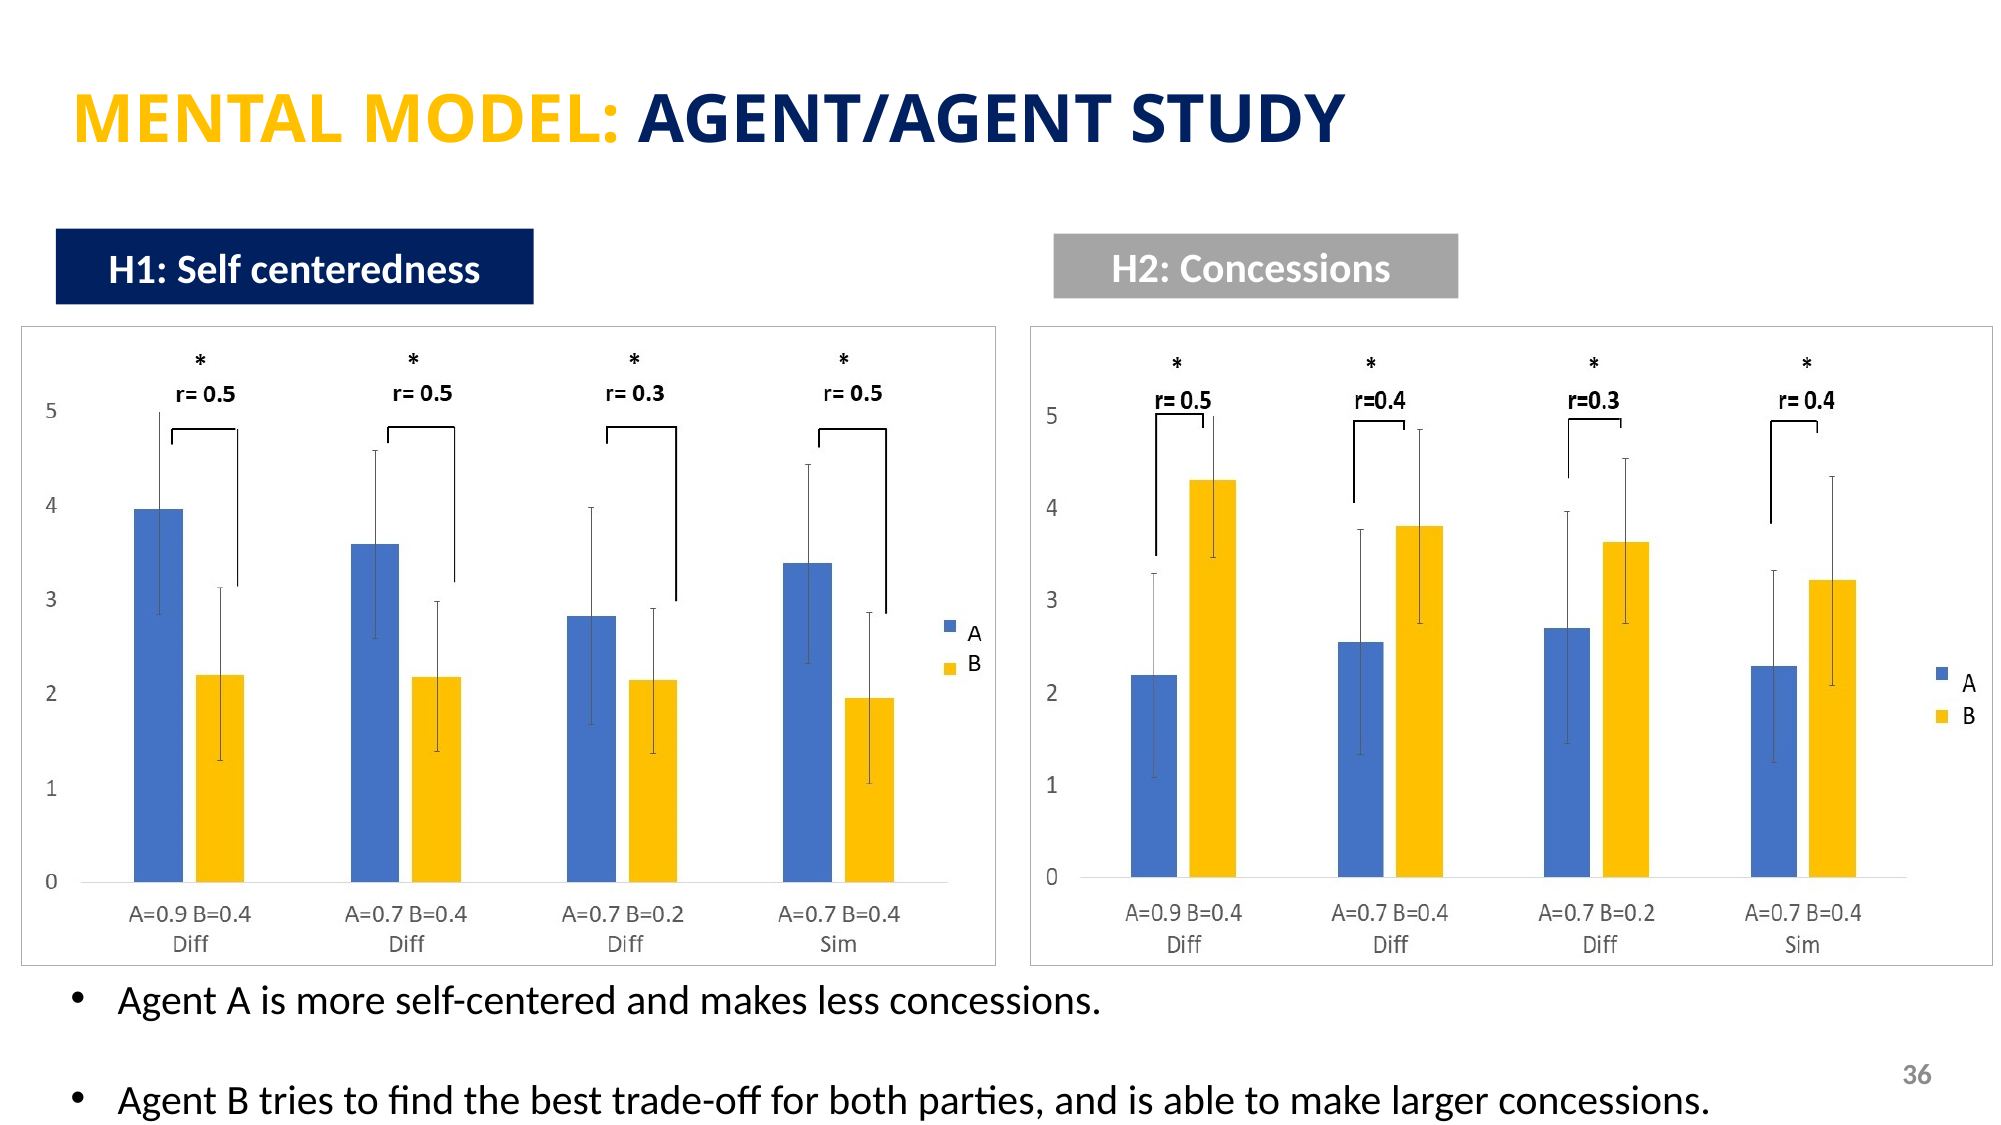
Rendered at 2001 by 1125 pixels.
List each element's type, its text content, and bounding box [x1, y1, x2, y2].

text_box H1: Self centeredness [55, 228, 535, 305]
slide_number 36 [1496, 1042, 1947, 1103]
text_box Agent A is more self-centered and makes less concessions. Agent B tries to find the best trade-off for both parties, and is able to make larger concessions. [55, 965, 1945, 1125]
picture [1030, 326, 1993, 966]
picture [21, 326, 996, 966]
text_box H2: Concessions [1053, 233, 1459, 299]
text_box Mental model: agent/agent study [56, 33, 1782, 209]
